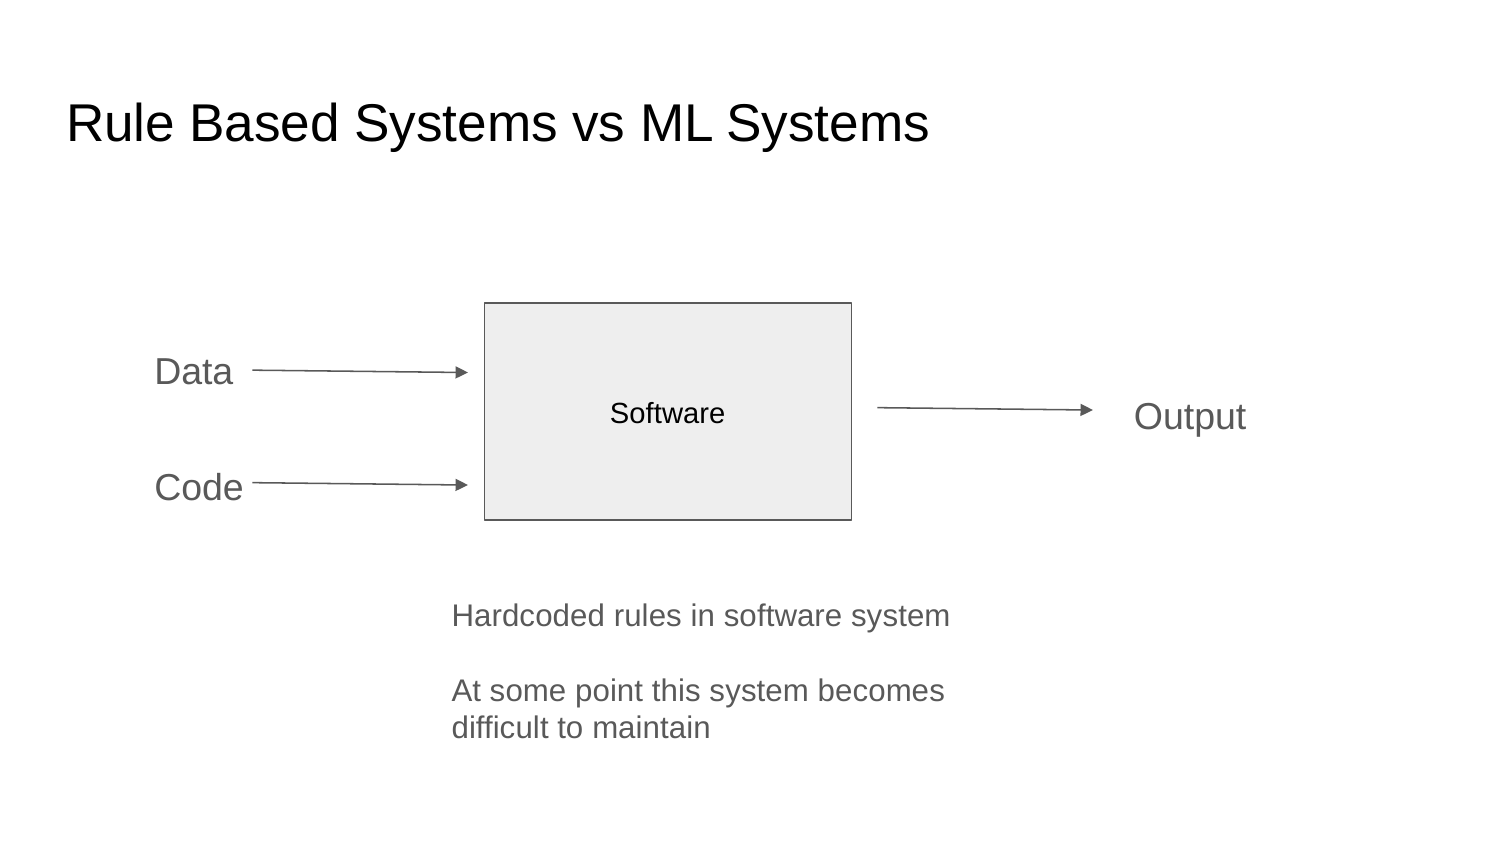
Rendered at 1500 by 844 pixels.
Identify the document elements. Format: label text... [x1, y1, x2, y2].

list [47, 709, 922, 800]
title Rule Based Systems vs ML Systems [51, 72, 1449, 167]
text_box Hardcoded rules in software system At some point this system becomes difficult to maintain [436, 580, 1064, 682]
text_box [139, 302, 1361, 521]
